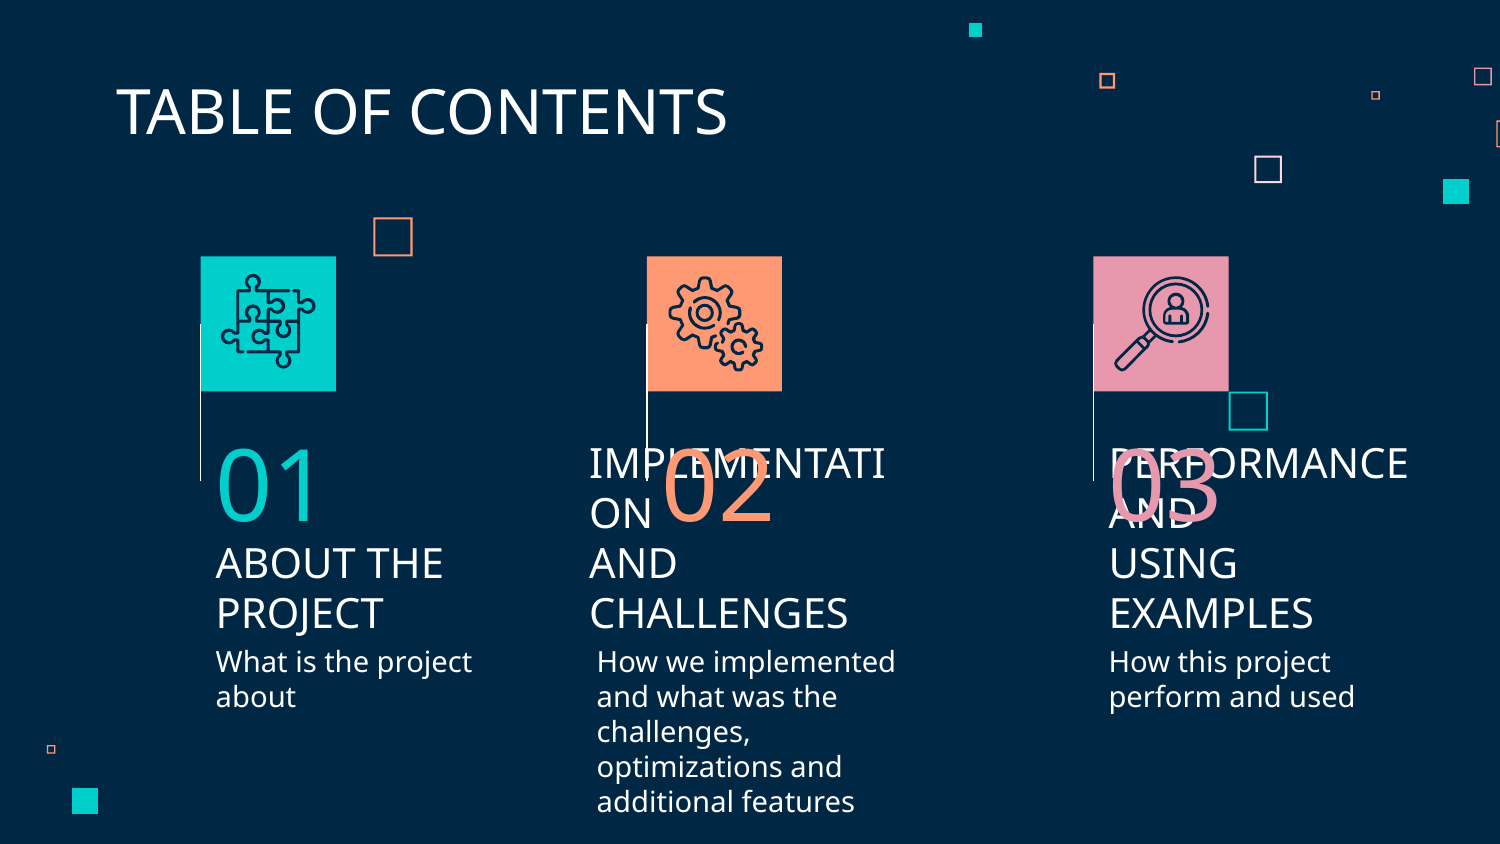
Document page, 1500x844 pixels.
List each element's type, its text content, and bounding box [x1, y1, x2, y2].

text_box [373, 217, 413, 257]
title 02 [646, 434, 935, 529]
subtitle What is the project about [200, 628, 489, 723]
text_box [1093, 256, 1229, 392]
text_box [200, 256, 336, 392]
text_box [668, 276, 764, 372]
title ABOUT THE PROJECT [200, 557, 554, 652]
subtitle How we implemented and what was the challenges, optimizations and additional features [581, 628, 952, 723]
text_box [1228, 391, 1268, 431]
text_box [1113, 276, 1210, 372]
title 01 [200, 434, 489, 529]
subtitle How this project perform and used [1093, 628, 1382, 723]
title TABLE OF CONTENTS [101, 67, 853, 163]
text_box [220, 273, 316, 369]
title IMPLEMENTATION AND CHALLENGES [574, 557, 915, 652]
title 03 [1093, 434, 1382, 529]
text_box [646, 256, 782, 392]
title PERFORMANCE AND USING EXAMPLES [1093, 557, 1463, 652]
